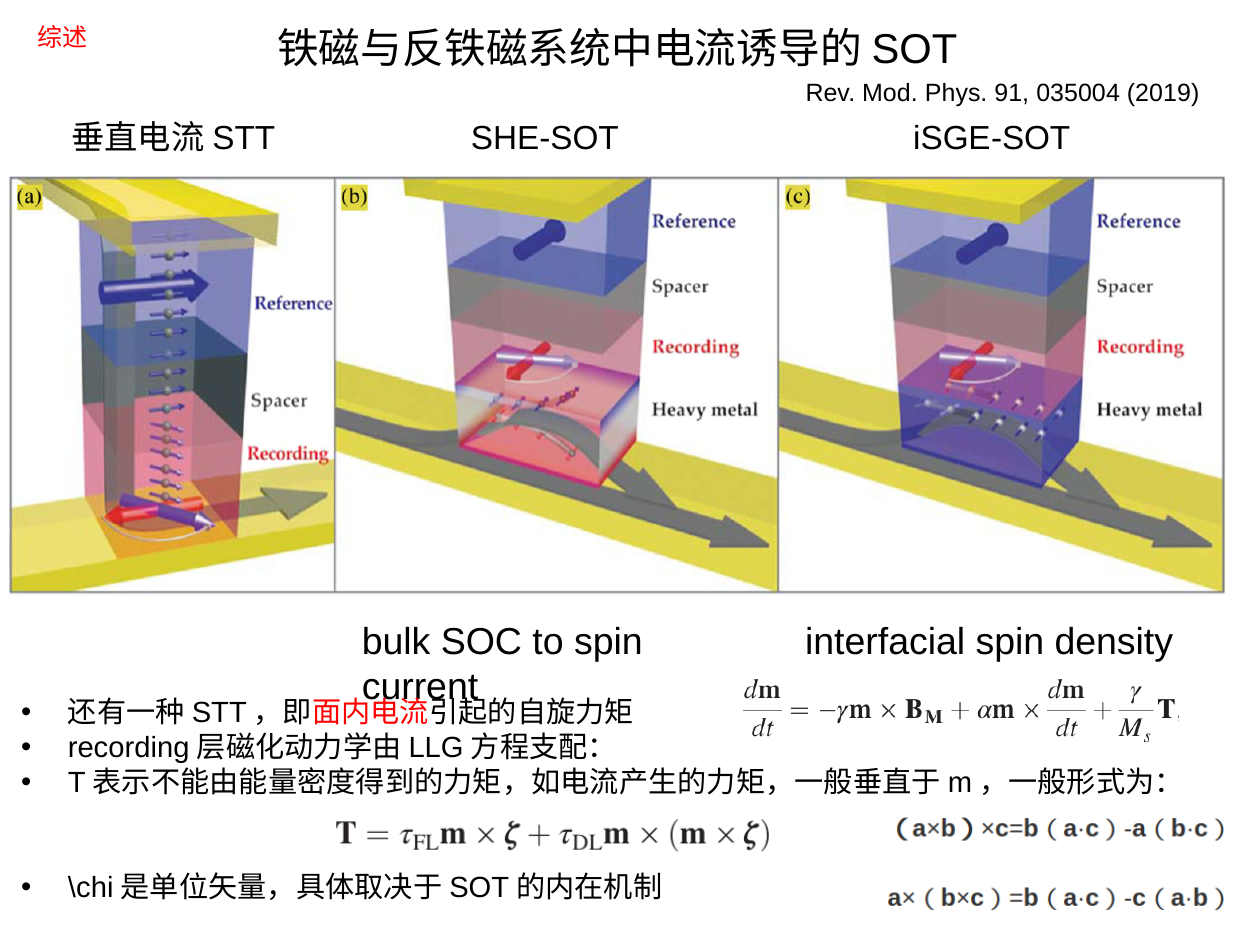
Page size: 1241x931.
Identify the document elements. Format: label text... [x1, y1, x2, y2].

picture [885, 813, 1229, 914]
text_box 还有一种STT，即面内电流引起的自旋力矩 recording层磁化动力学由LLG方程支配： T表示不能由能量密度得到的力矩，如电流产生的力矩，一般垂直于m，一般形式为： \chi是单位矢量，具体取决于SOT的内在机制 [6, 686, 1205, 911]
text_box bulk SOC to spin current [347, 609, 774, 686]
text_box iSGE-SOT [898, 108, 1107, 164]
text_box Rev. Mod. Phys. 91, 035004 (2019) [790, 69, 1221, 114]
picture [731, 669, 1179, 751]
text_box interfacial spin density [790, 609, 1218, 670]
picture [5, 172, 1229, 599]
text_box 铁磁与反铁磁系统中电流诱导的SOT [262, 14, 973, 80]
text_box 垂直电流STT [56, 108, 328, 164]
picture [326, 813, 774, 857]
text_box SHE-SOT [456, 108, 665, 164]
text_box 综述 [22, 14, 121, 60]
